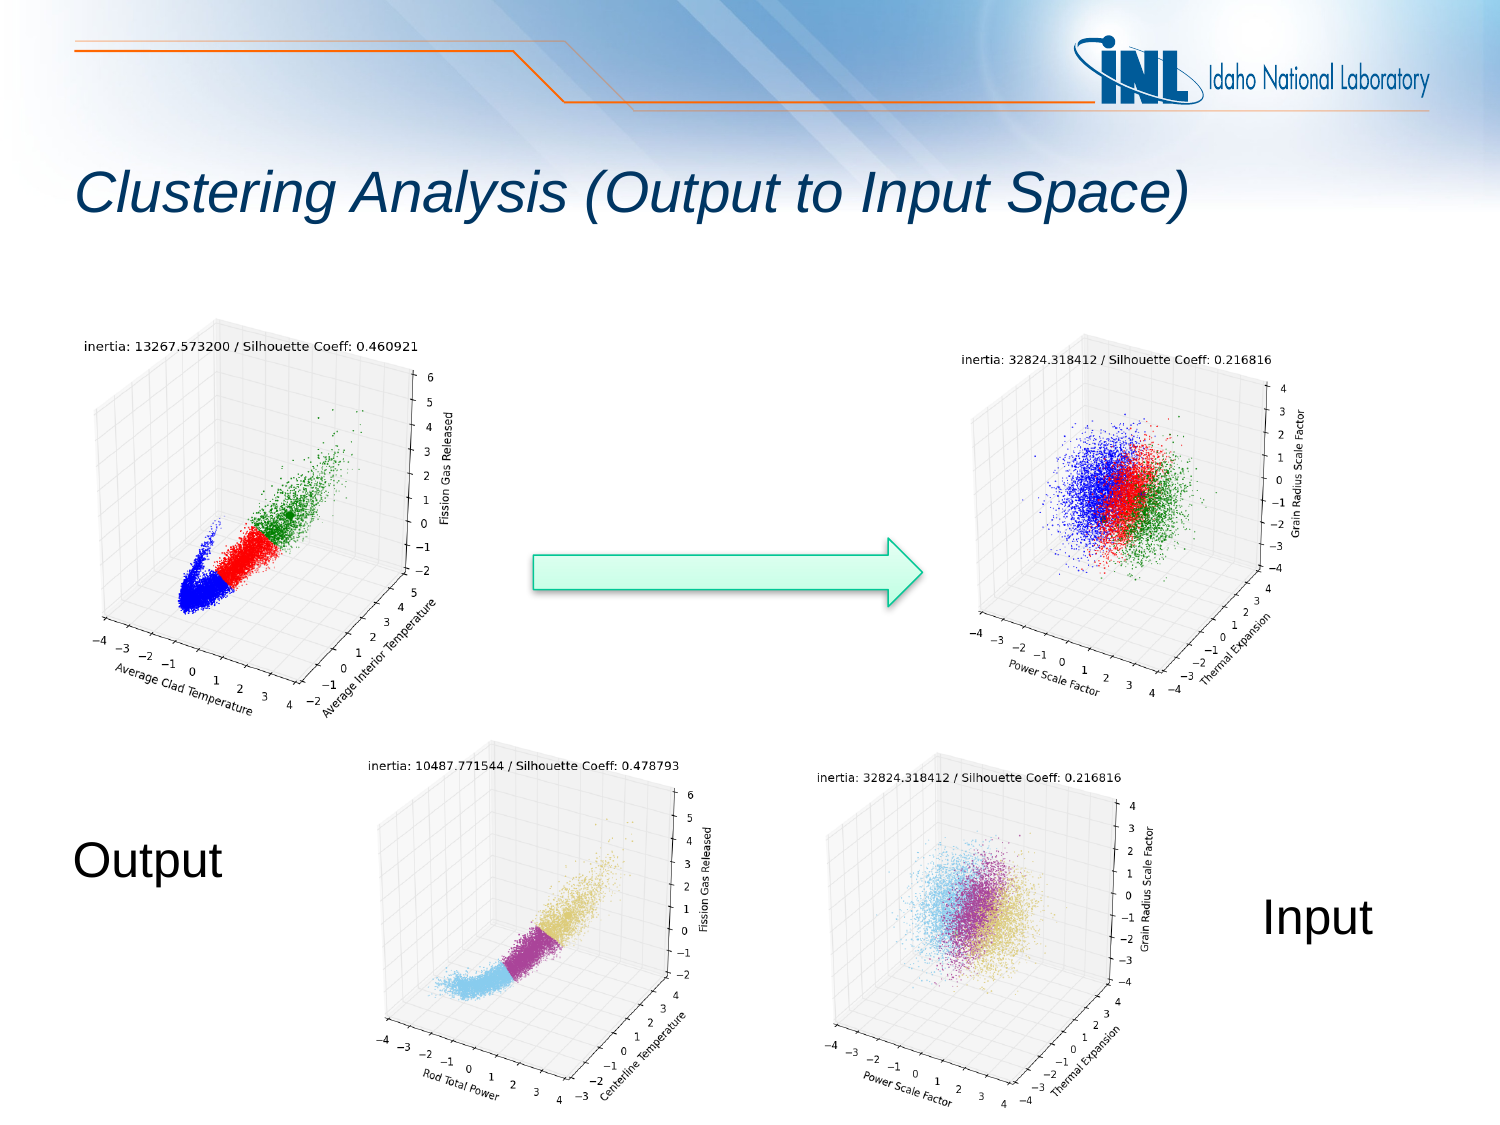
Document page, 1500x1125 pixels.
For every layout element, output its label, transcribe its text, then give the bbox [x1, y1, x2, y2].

text_box Input [1247, 877, 1388, 952]
title Clustering Analysis (Output to Input Space) [74, 164, 1426, 227]
text_box [532, 537, 924, 608]
text_box Output [57, 819, 238, 895]
picture [0, 0, 1500, 1125]
